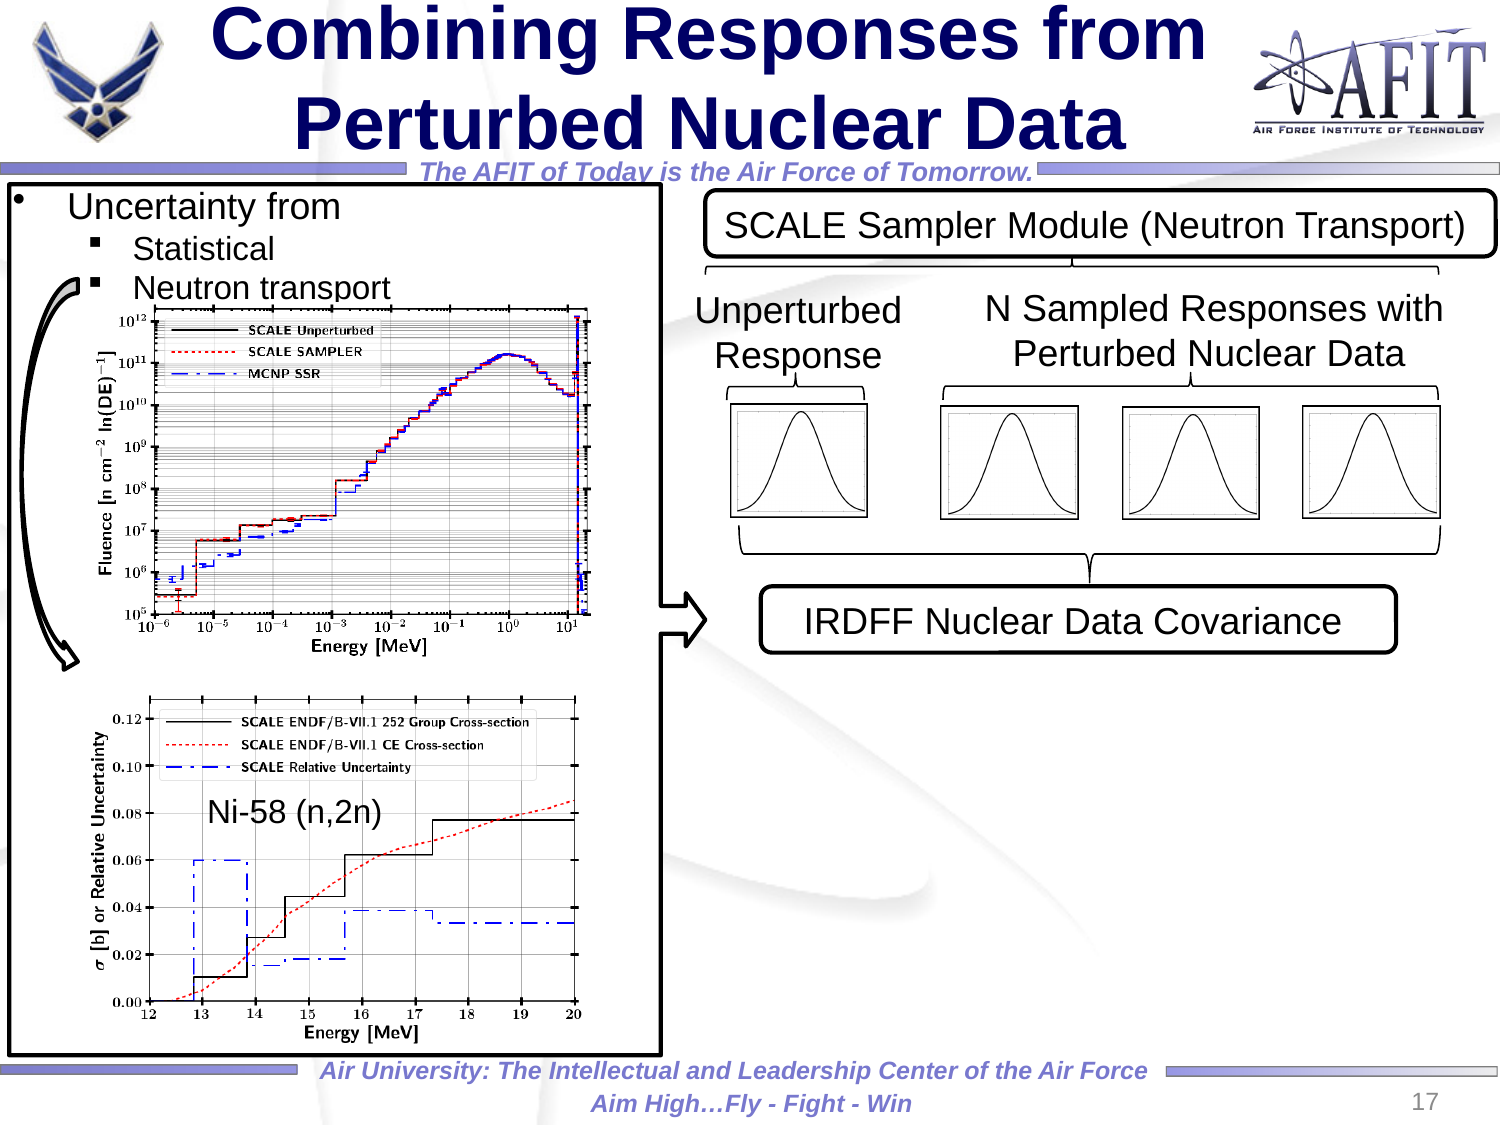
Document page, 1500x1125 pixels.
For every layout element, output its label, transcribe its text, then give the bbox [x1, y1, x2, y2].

text_box Unperturbed Response [674, 279, 933, 384]
text_box [19, 276, 80, 672]
text_box Combining Responses from Perturbed Nuclear Data [166, 0, 1254, 156]
text_box [726, 372, 865, 401]
picture [32, 21, 164, 143]
picture [1302, 404, 1441, 520]
picture [85, 690, 588, 1048]
picture [90, 301, 593, 663]
text_box SCALE Sampler Module (Neutron Transport) [703, 188, 1498, 259]
picture [940, 405, 1079, 521]
text_box IRDFF Nuclear Data Covariance [758, 584, 1399, 655]
picture [1121, 405, 1260, 521]
slide_number 17 [1104, 1070, 1455, 1125]
text_box [668, 591, 708, 649]
list Uncertainty from Statistical Neutron transport Foil activation data [0, 174, 668, 975]
text_box [942, 381, 1439, 400]
text_box [738, 525, 1441, 583]
picture [729, 403, 868, 518]
text_box N Sampled Responses with Perturbed Nuclear Data [933, 276, 1496, 381]
text_box [7, 975, 663, 1058]
text_box [705, 258, 1439, 275]
